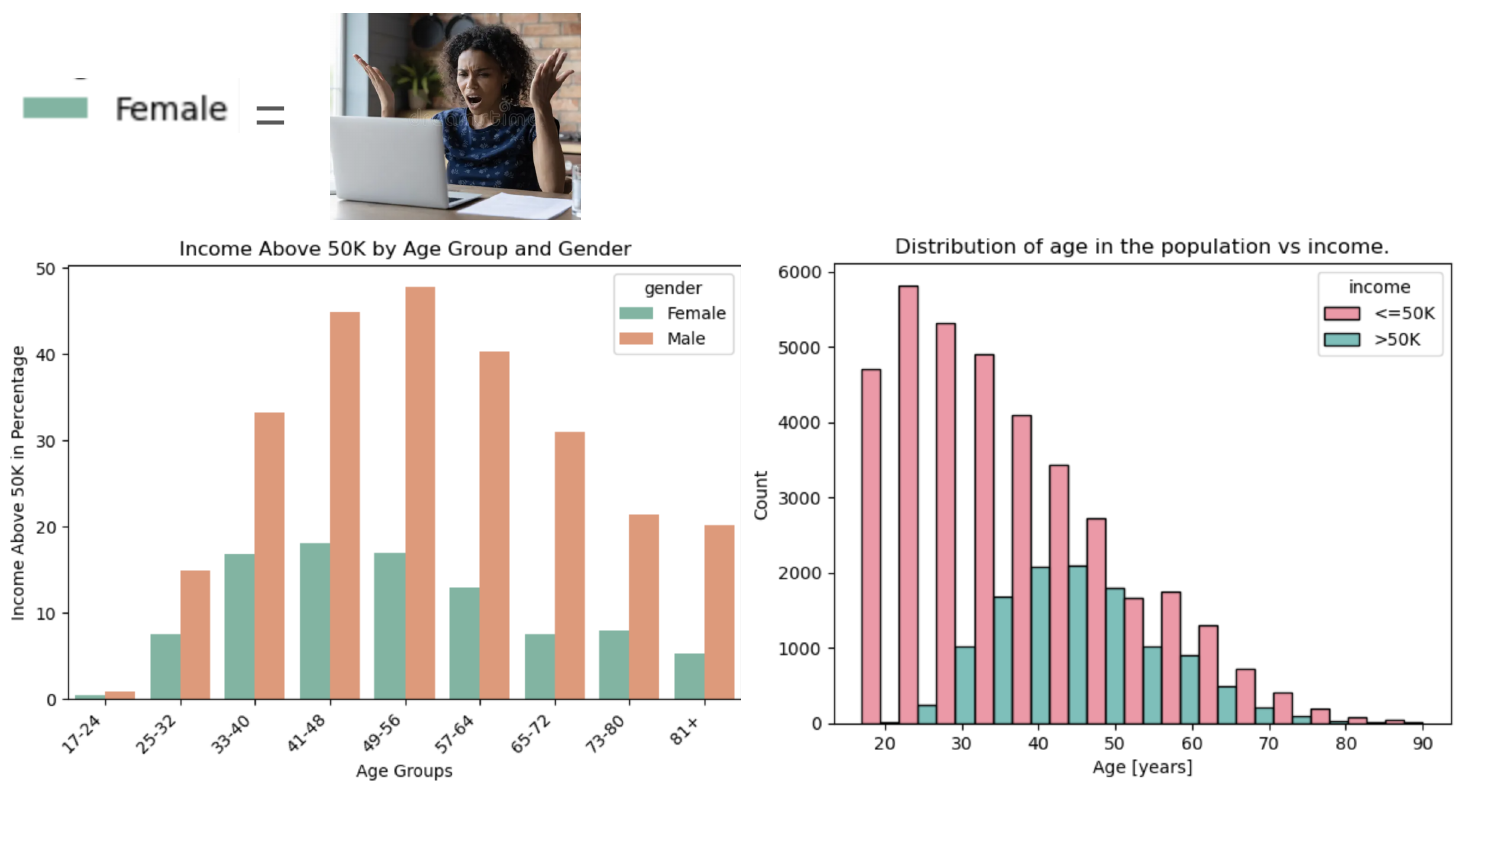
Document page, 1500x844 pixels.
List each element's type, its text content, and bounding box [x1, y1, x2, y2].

text_box = [239, 63, 314, 135]
picture [330, 12, 581, 221]
picture [0, 235, 1470, 787]
picture [20, 78, 240, 134]
